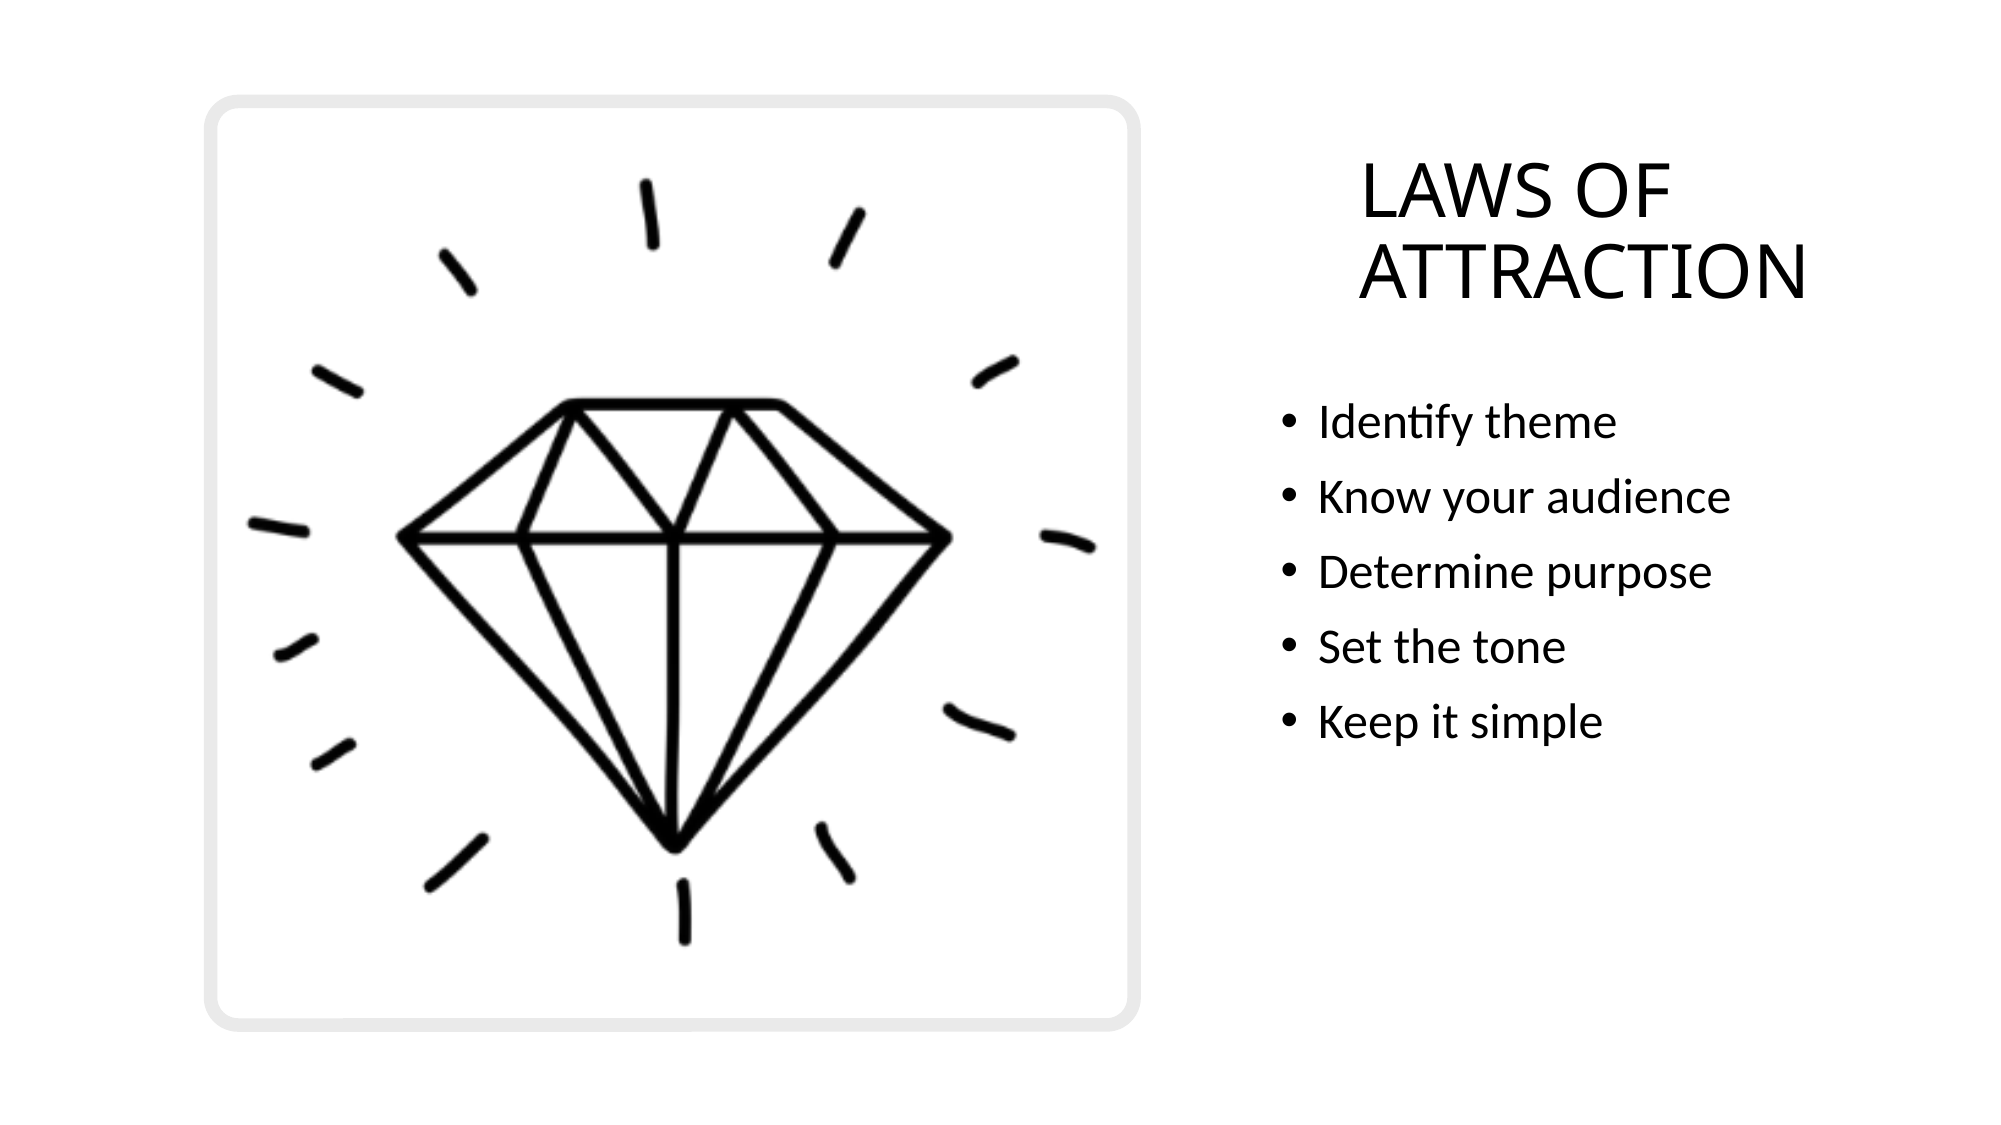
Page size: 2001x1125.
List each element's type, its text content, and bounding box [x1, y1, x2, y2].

list Identify theme Know your audience Determine purpose Set the tone Keep it simple [1265, 388, 1895, 1025]
picture [210, 101, 1135, 1025]
text_box Laws of Attraction [1344, 105, 1895, 364]
